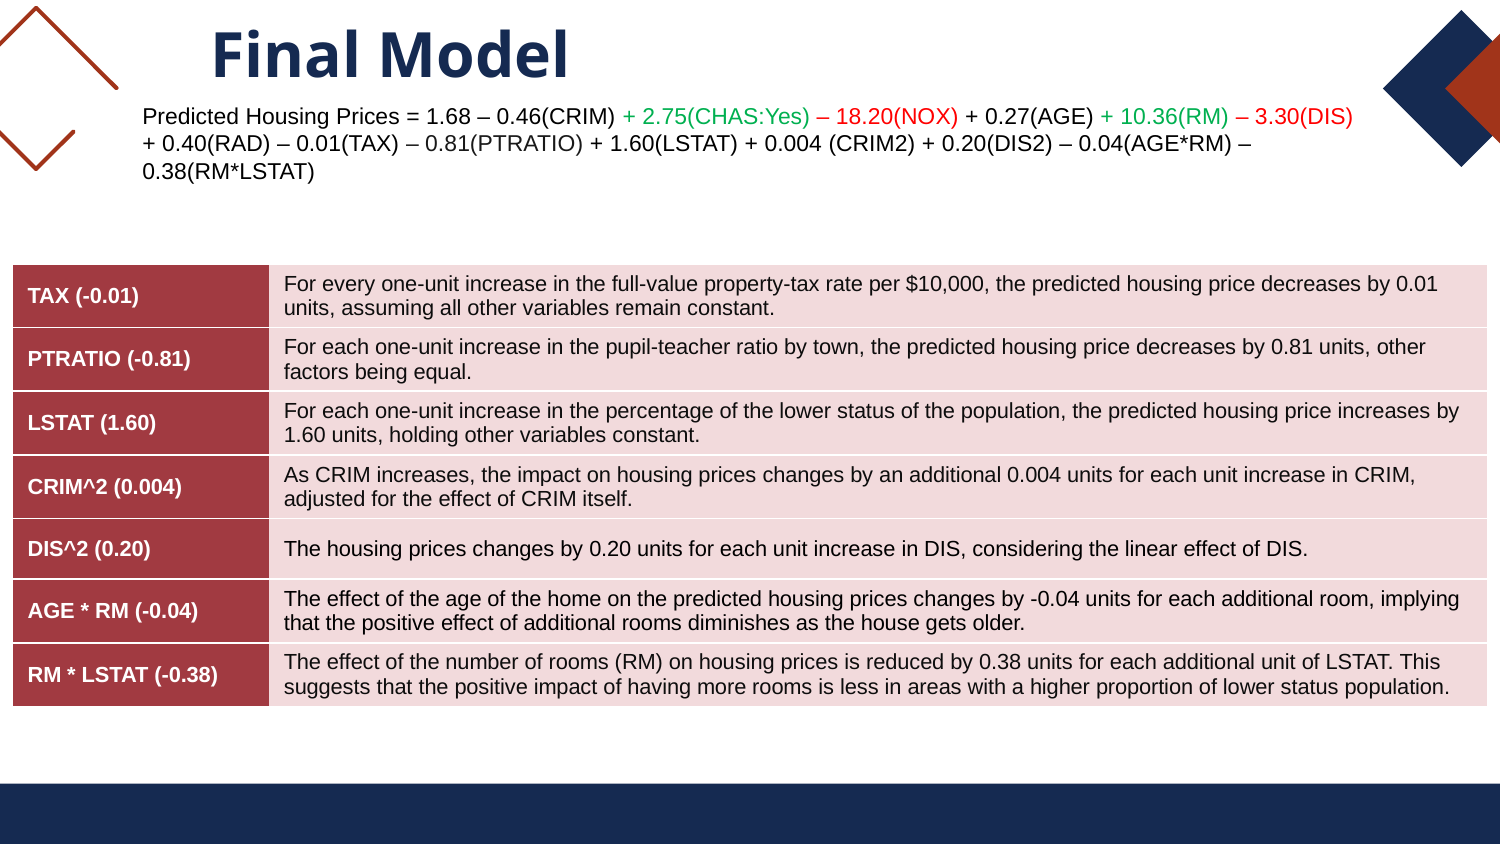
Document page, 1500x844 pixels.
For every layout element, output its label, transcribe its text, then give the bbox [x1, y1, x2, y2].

text_box Predicted Housing Prices = 1.68 – 0.46(CRIM) + 2.75(CHAS:Yes) – 18.20(NOX) + 0.27(AGE) + 10.36(RM) – 3.30(DIS) + 0.40(RAD) – 0.01(TAX) – 0.81(PTRATIO) + 1.60(LSTAT) + 0.004 (CRIM2) + 0.20(DIS2) – 0.04(AGE*RM) – 0.38(RM*LSTAT) [127, 93, 1379, 192]
table_header TAX (-0.01) [13, 265, 269, 327]
table_cell PTRATIO (-0.81) [13, 328, 269, 390]
table_cell The effect of the number of rooms (RM) on housing prices is reduced by 0.38 units for each additional unit of LSTAT. This suggests that the positive impact of having more rooms is less in areas with a higher proportion of lower status population. [269, 644, 1487, 706]
table_cell RM * LSTAT (-0.38) [13, 644, 269, 706]
table_cell AGE * RM (-0.04) [13, 580, 269, 642]
table_cell CRIM^2 (0.004) [13, 456, 269, 518]
title Final Model [195, 0, 1459, 94]
table_cell The housing prices changes by 0.20 units for each unit increase in DIS, considering the linear effect of DIS. [269, 519, 1487, 578]
table_cell The effect of the age of the home on the predicted housing prices changes by -0.04 units for each additional room, implying that the positive effect of additional rooms diminishes as the house gets older. [269, 580, 1487, 642]
table_header For every one-unit increase in the full-value property-tax rate per $10,000, the predicted housing price decreases by 0.01 units, assuming all other variables remain constant. [269, 265, 1487, 327]
table_cell DIS^2 (0.20) [13, 519, 269, 578]
table_cell For each one-unit increase in the percentage of the lower status of the population, the predicted housing price increases by 1.60 units, holding other variables constant. [269, 392, 1487, 454]
table_cell LSTAT (1.60) [13, 392, 269, 454]
table_cell As CRIM increases, the impact on housing prices changes by an additional 0.004 units for each unit increase in CRIM, adjusted for the effect of CRIM itself. [269, 456, 1487, 518]
table_cell For each one-unit increase in the pupil-teacher ratio by town, the predicted housing price decreases by 0.81 units, other factors being equal. [269, 328, 1487, 390]
